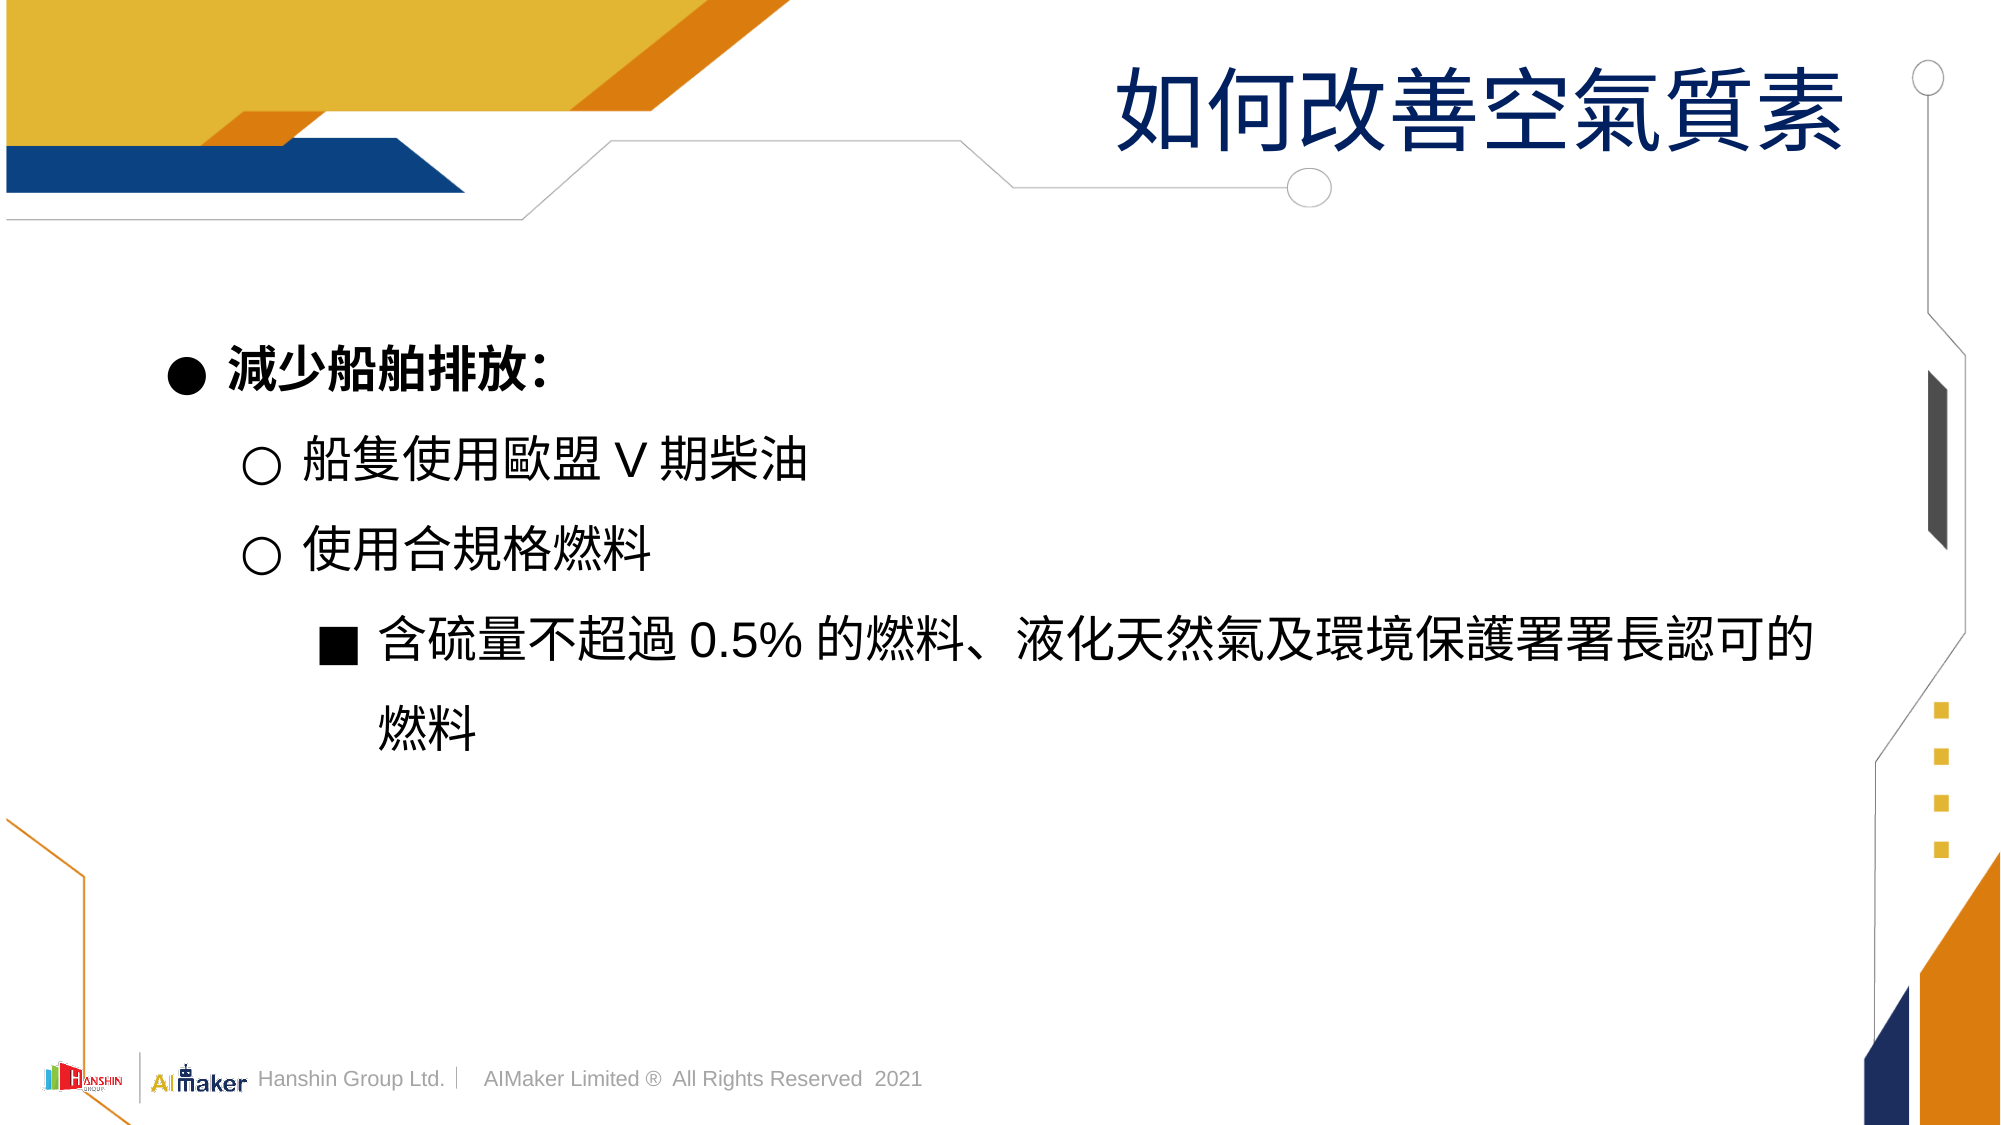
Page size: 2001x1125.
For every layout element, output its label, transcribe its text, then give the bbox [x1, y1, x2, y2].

picture [0, 0, 2001, 1125]
list 減少船舶排放： 船隻使用歐盟V期柴油 使用合規格燃料 含硫量不超過0.5%的燃料、液化天然氣及環境保護署署長認可的燃料 [137, 299, 1863, 1014]
title 如何改善空氣質素 [137, 13, 1863, 217]
